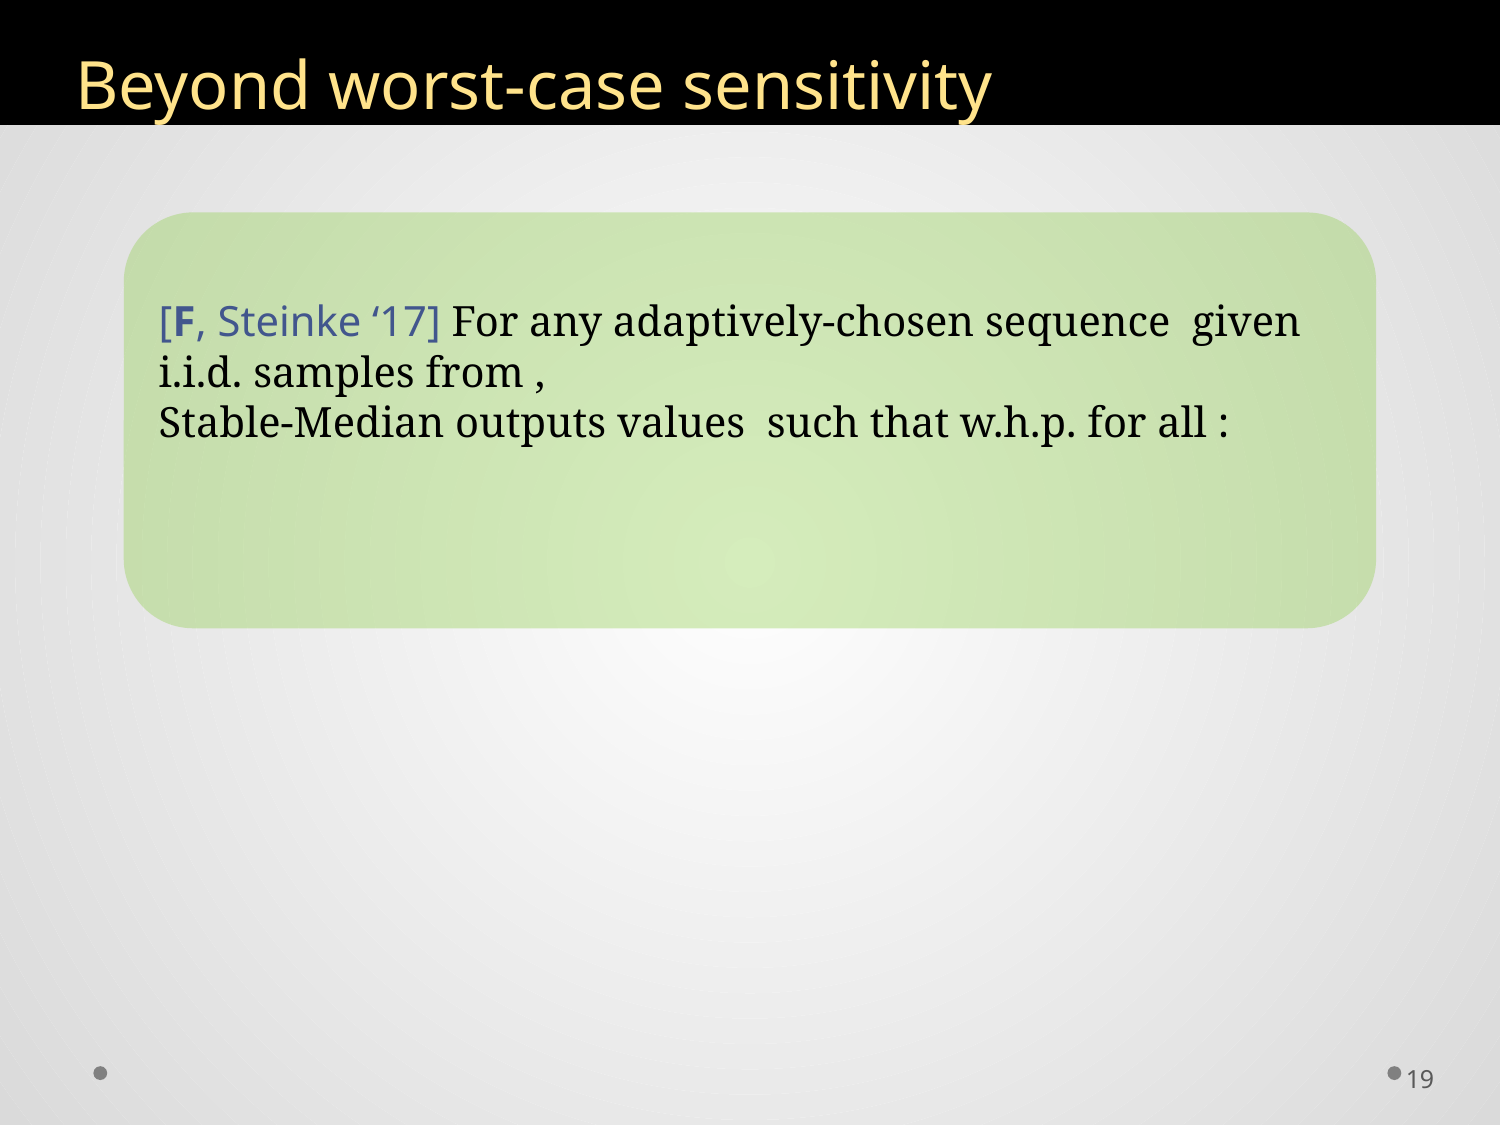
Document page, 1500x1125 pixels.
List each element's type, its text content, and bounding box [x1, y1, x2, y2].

slide_number 19 [1401, 1050, 1494, 1110]
title Beyond worst-case sensitivity [0, 0, 1500, 125]
